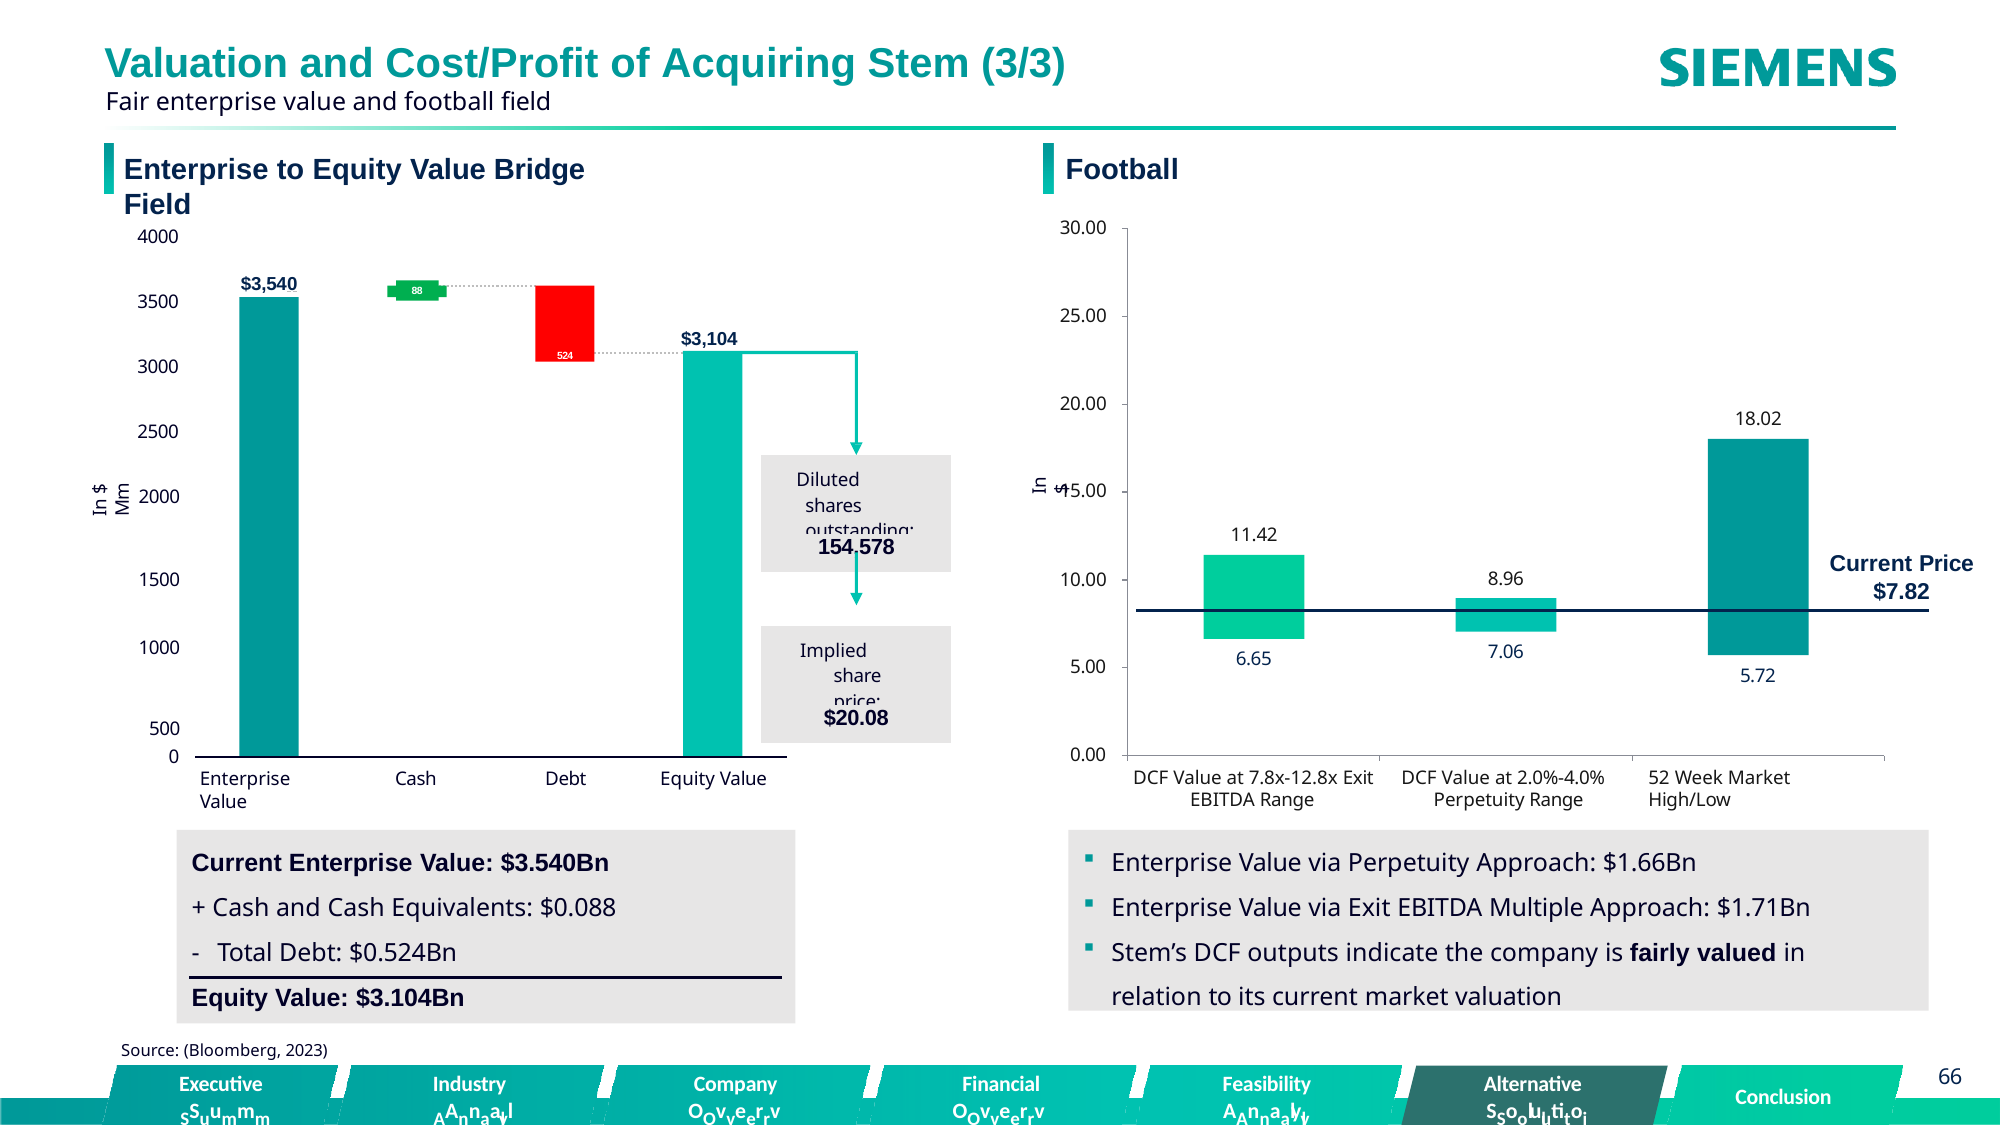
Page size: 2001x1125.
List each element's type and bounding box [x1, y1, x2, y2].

text_box [658, 764, 768, 790]
text_box [1068, 829, 1929, 1011]
text_box [1057, 389, 1109, 414]
text_box [135, 222, 182, 247]
picture [1660, 47, 1896, 88]
text_box [1068, 653, 1109, 678]
picture [1043, 142, 1054, 194]
text_box [1302, 1112, 1307, 1125]
text_box [121, 148, 1255, 221]
text_box [135, 352, 182, 377]
text_box [1057, 224, 1109, 238]
text_box [197, 764, 341, 812]
text_box [0, 1030, 1292, 1125]
table_header [788, 455, 951, 534]
text_box [1057, 565, 1109, 590]
text_box [1903, 1060, 2000, 1097]
text_box [1068, 741, 1109, 766]
text_box [135, 417, 182, 442]
text_box [87, 447, 113, 519]
text_box [1057, 477, 1109, 502]
text_box [1027, 460, 1053, 497]
text_box [393, 764, 442, 790]
text_box [176, 829, 796, 1024]
table_cell [788, 534, 951, 743]
text_box [1292, 1103, 1298, 1121]
table_cell [132, 534, 194, 743]
text_box [1057, 301, 1109, 326]
text_box [543, 764, 587, 790]
text_box [135, 287, 182, 312]
picture [1667, 1065, 1903, 1125]
picture [104, 142, 114, 194]
picture [104, 125, 1896, 130]
text_box [166, 743, 182, 767]
text_box [1295, 1078, 1308, 1092]
text_box [1396, 1065, 1667, 1125]
text_box [850, 552, 863, 606]
title [102, 33, 1758, 224]
text_box [194, 269, 863, 759]
text_box [1121, 227, 1977, 811]
table_header [132, 455, 194, 534]
